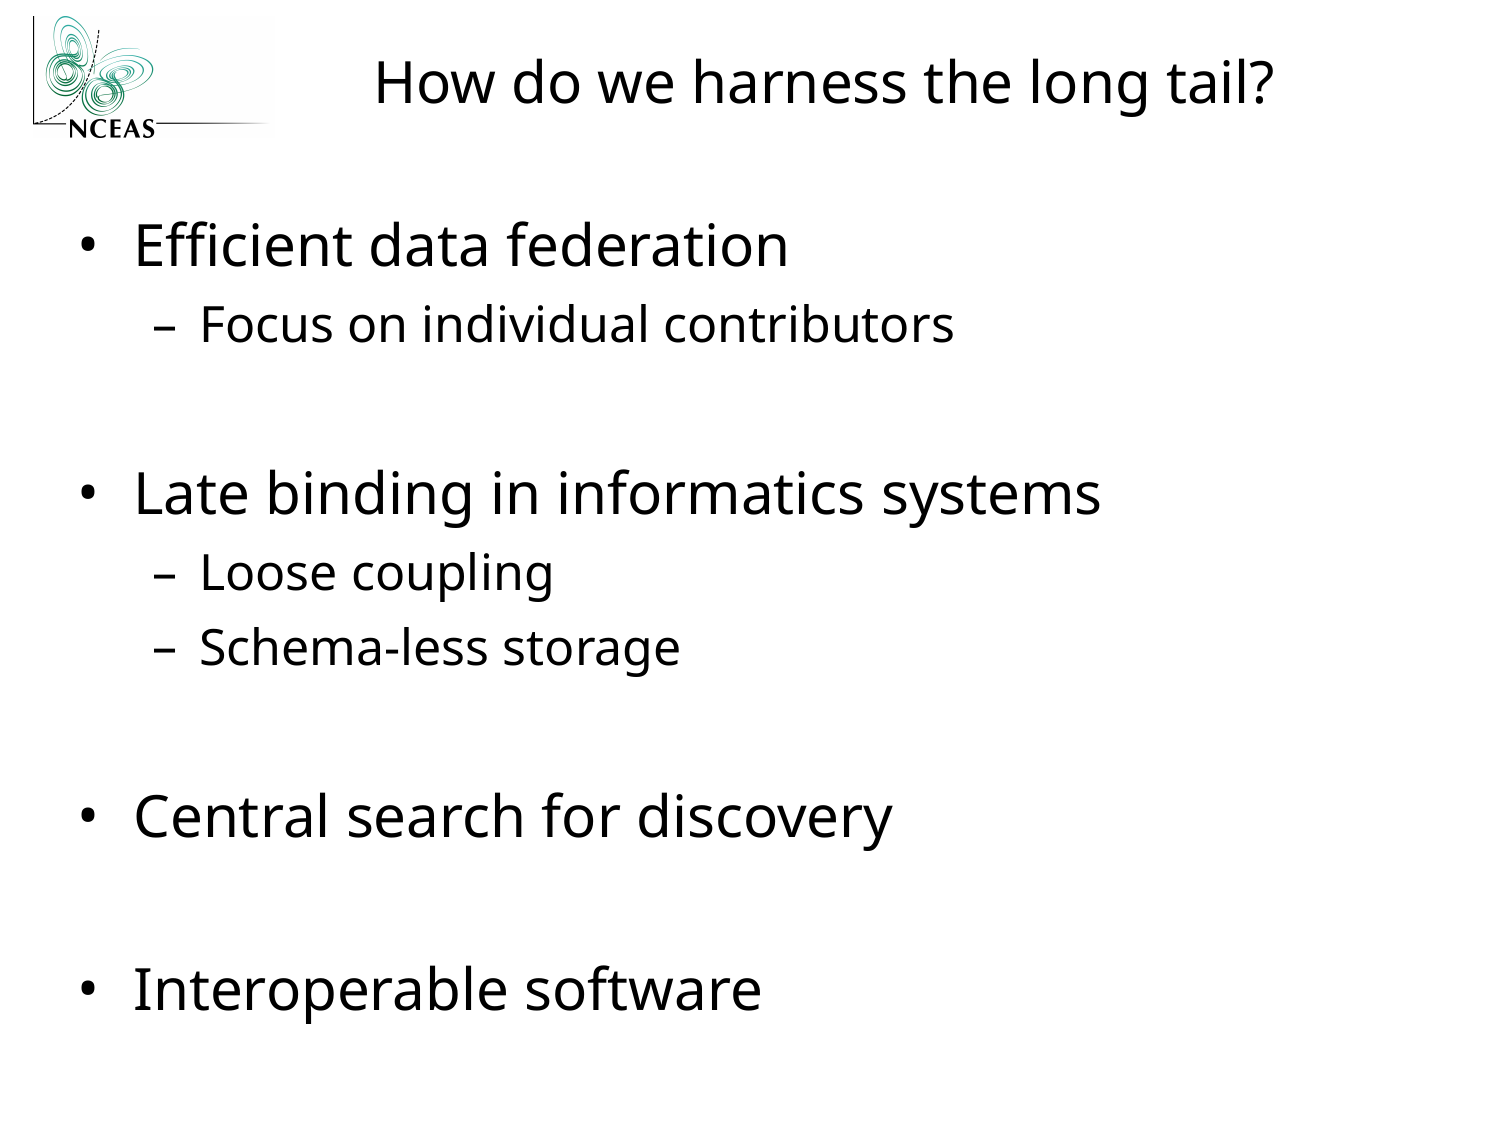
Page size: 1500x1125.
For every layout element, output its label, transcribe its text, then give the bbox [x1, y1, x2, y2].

title How do we harness the long tail? [199, 0, 1456, 160]
picture [33, 16, 199, 138]
list Efficient data federation Focus on individual contributors Late binding in informatics systems Loose coupling Schema-less storage Central search for discovery Interoperable software [62, 200, 1438, 1125]
